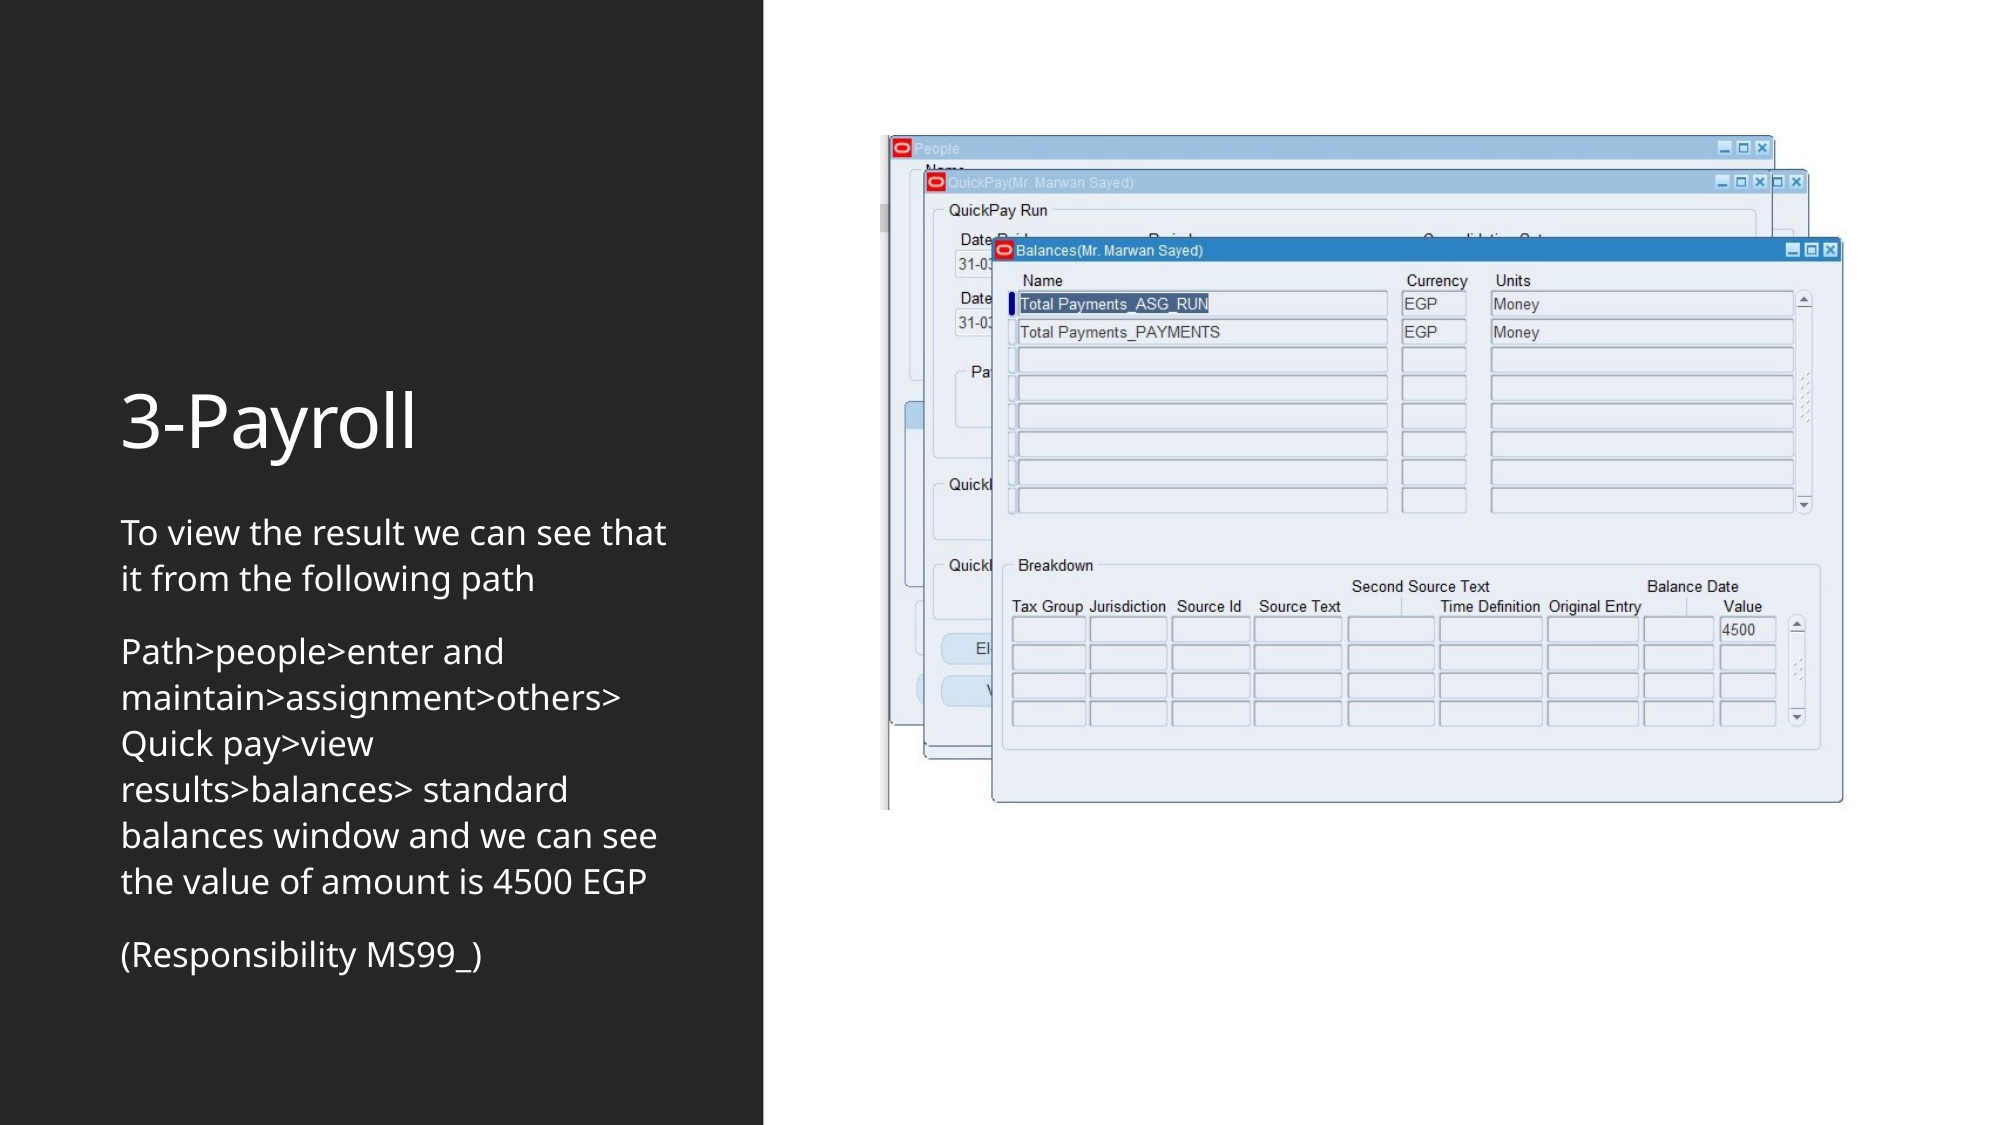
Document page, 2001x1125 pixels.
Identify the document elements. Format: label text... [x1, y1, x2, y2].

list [880, 134, 1854, 811]
title 3-Payroll [105, 128, 683, 473]
list To view the result we can see that it from the following path Path>people>enter and maintain>assignment>others> Quick pay>view results>balances> standard balances window and we can see the value of amount is 4500 EGP (Responsibility MS99_) [105, 499, 683, 1002]
